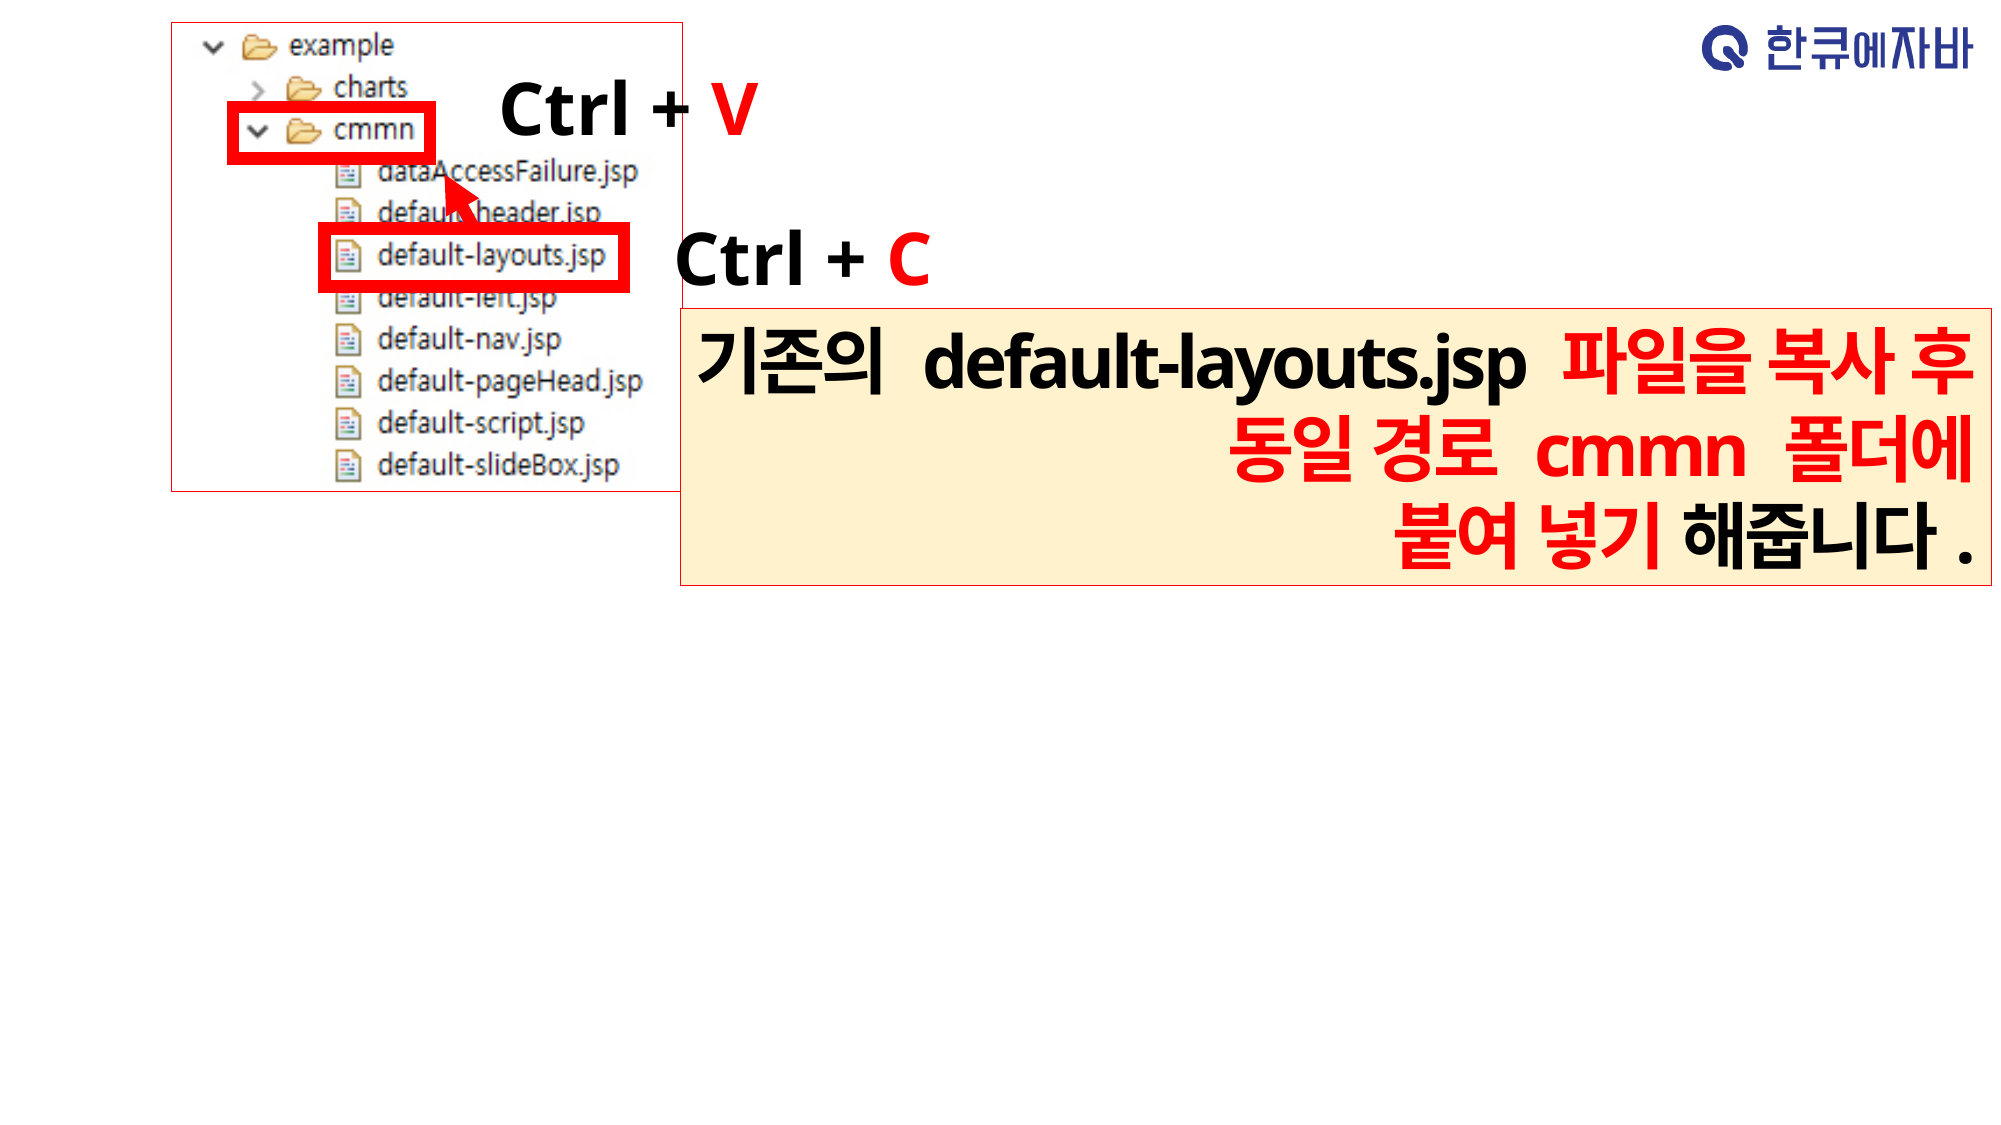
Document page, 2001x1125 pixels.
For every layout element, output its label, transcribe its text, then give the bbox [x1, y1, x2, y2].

text_box 기존의 default-layouts.jsp 파일을 복사 후 동일 경로 cmmn 폴더에 붙여 넣기 해줍니다. [680, 308, 1992, 586]
text_box Ctrl + V [683, 55, 774, 158]
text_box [444, 174, 475, 229]
picture [1702, 24, 1977, 81]
text_box Ctrl + C [683, 204, 949, 308]
picture [171, 21, 683, 492]
